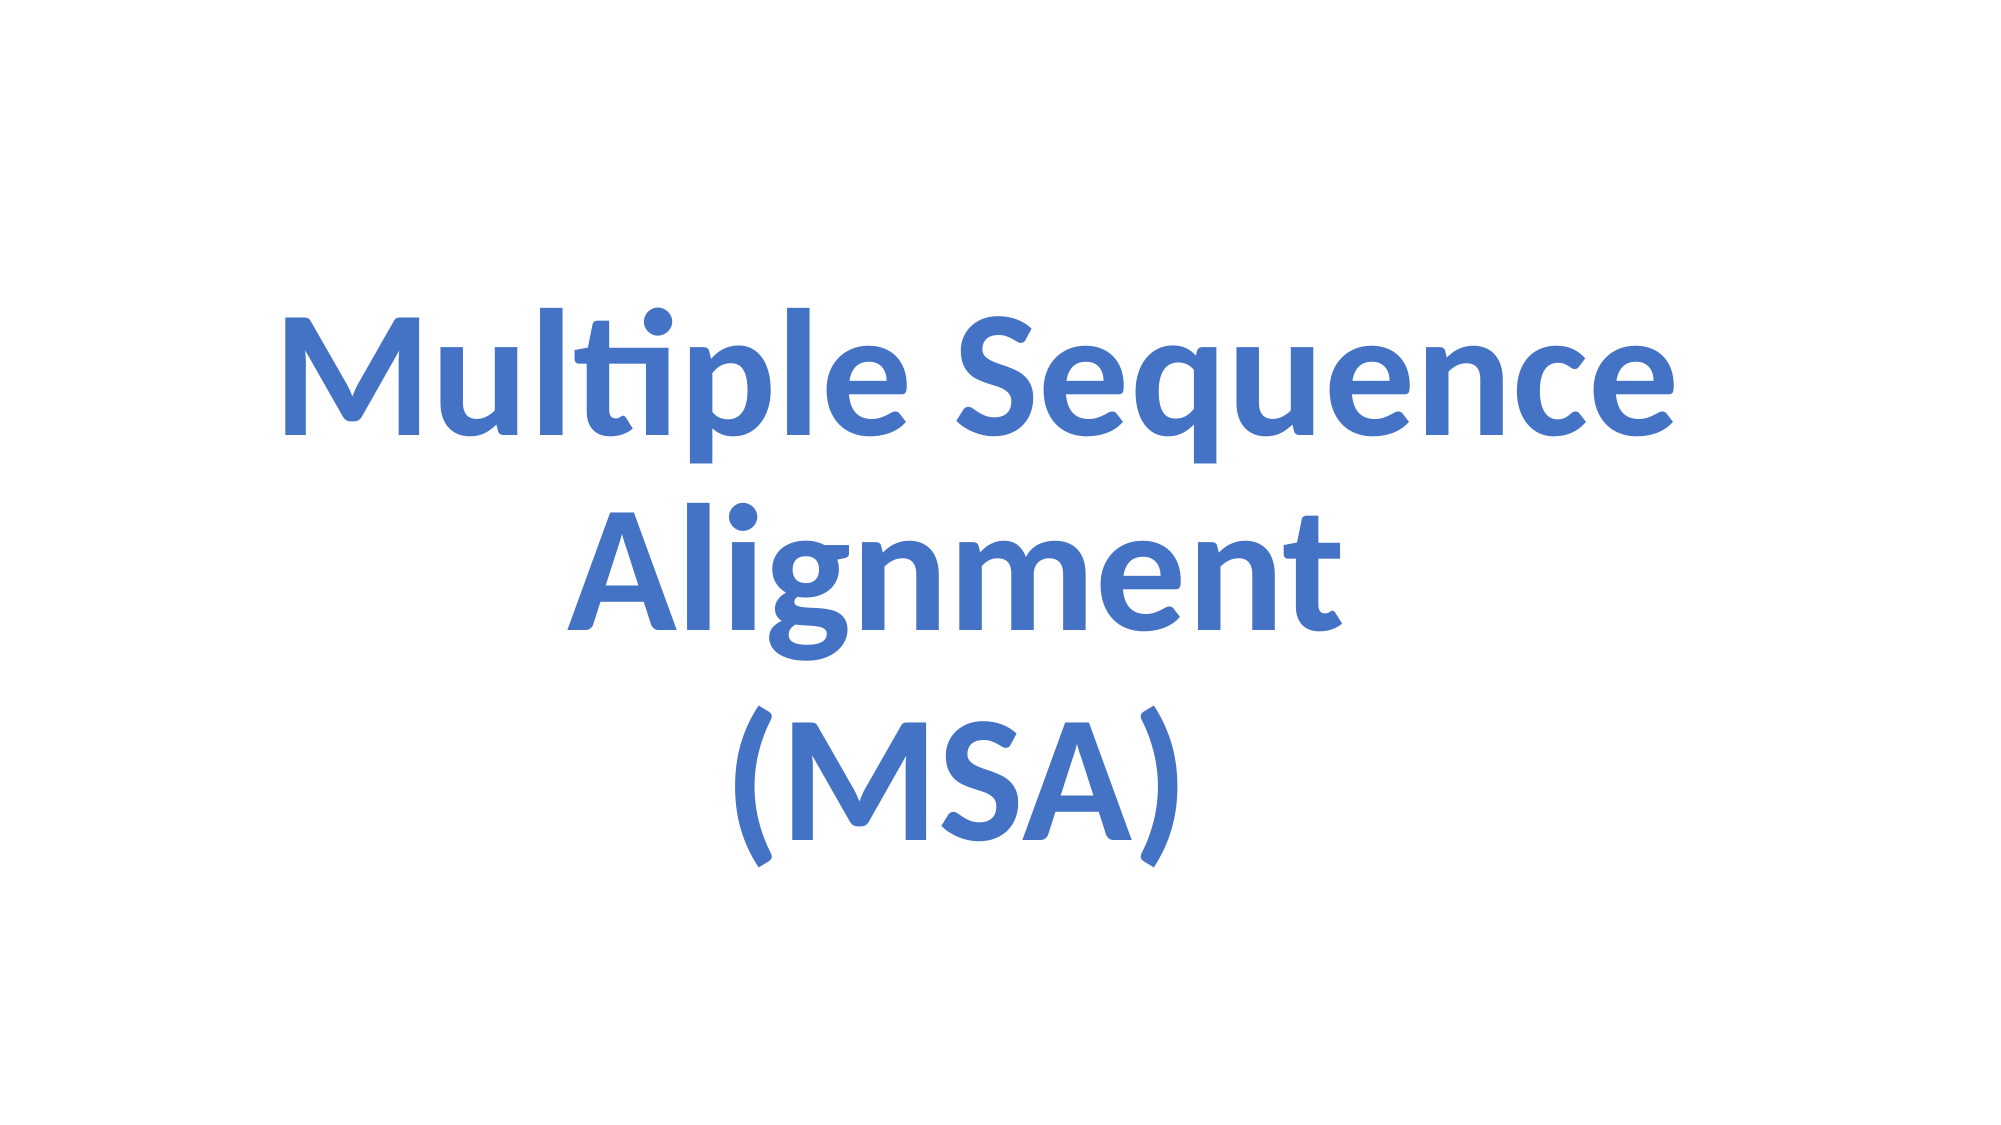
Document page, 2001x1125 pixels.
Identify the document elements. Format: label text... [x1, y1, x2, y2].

subtitle Multiple Sequence Alignment (MSA) [125, 270, 1830, 889]
